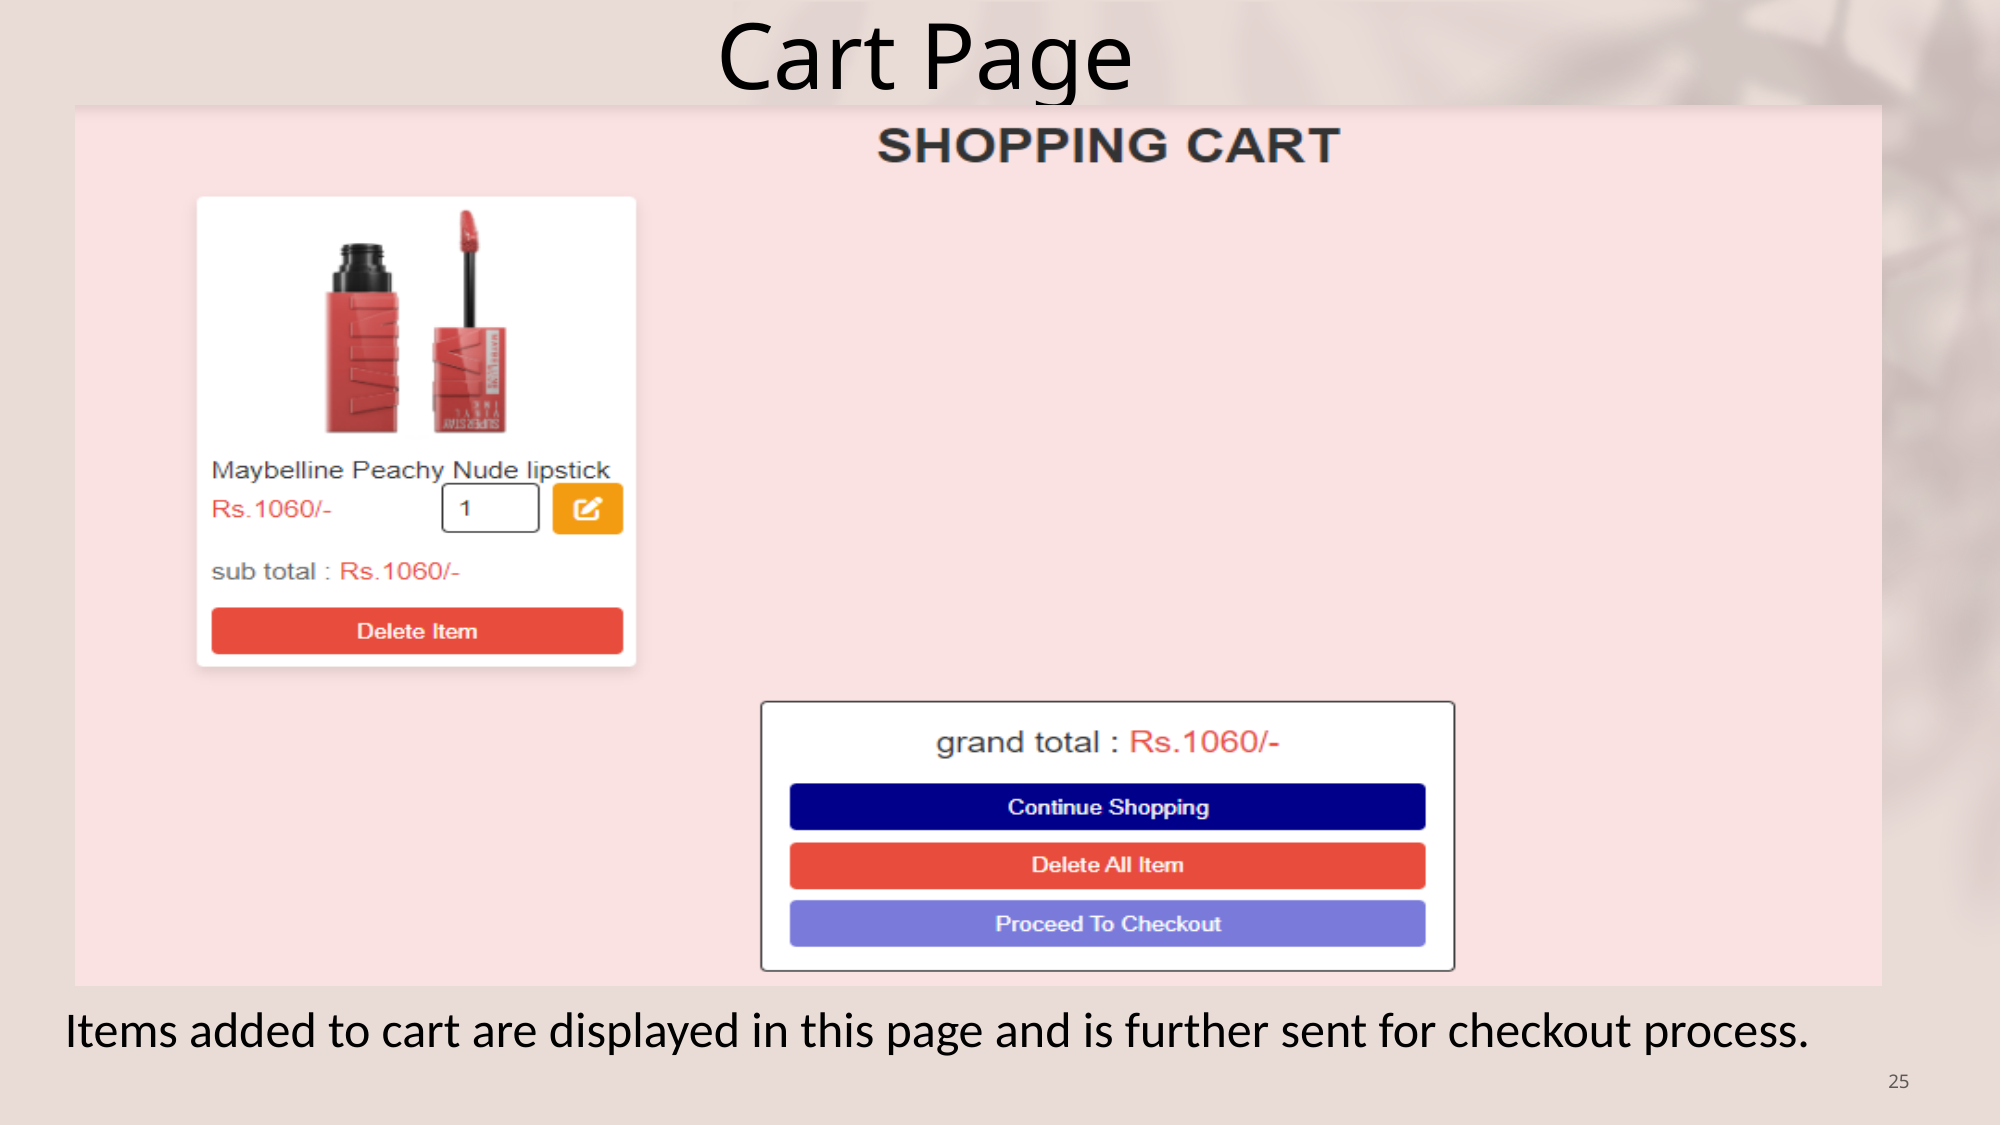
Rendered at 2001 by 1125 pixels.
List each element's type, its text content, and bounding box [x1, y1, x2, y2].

text_box Items added to cart are displayed in this page and is further sent for checkout process. [50, 985, 2000, 1065]
title Cart Page [701, 0, 1514, 105]
picture [74, 105, 1882, 986]
slide_number 25 [1474, 1065, 1925, 1113]
